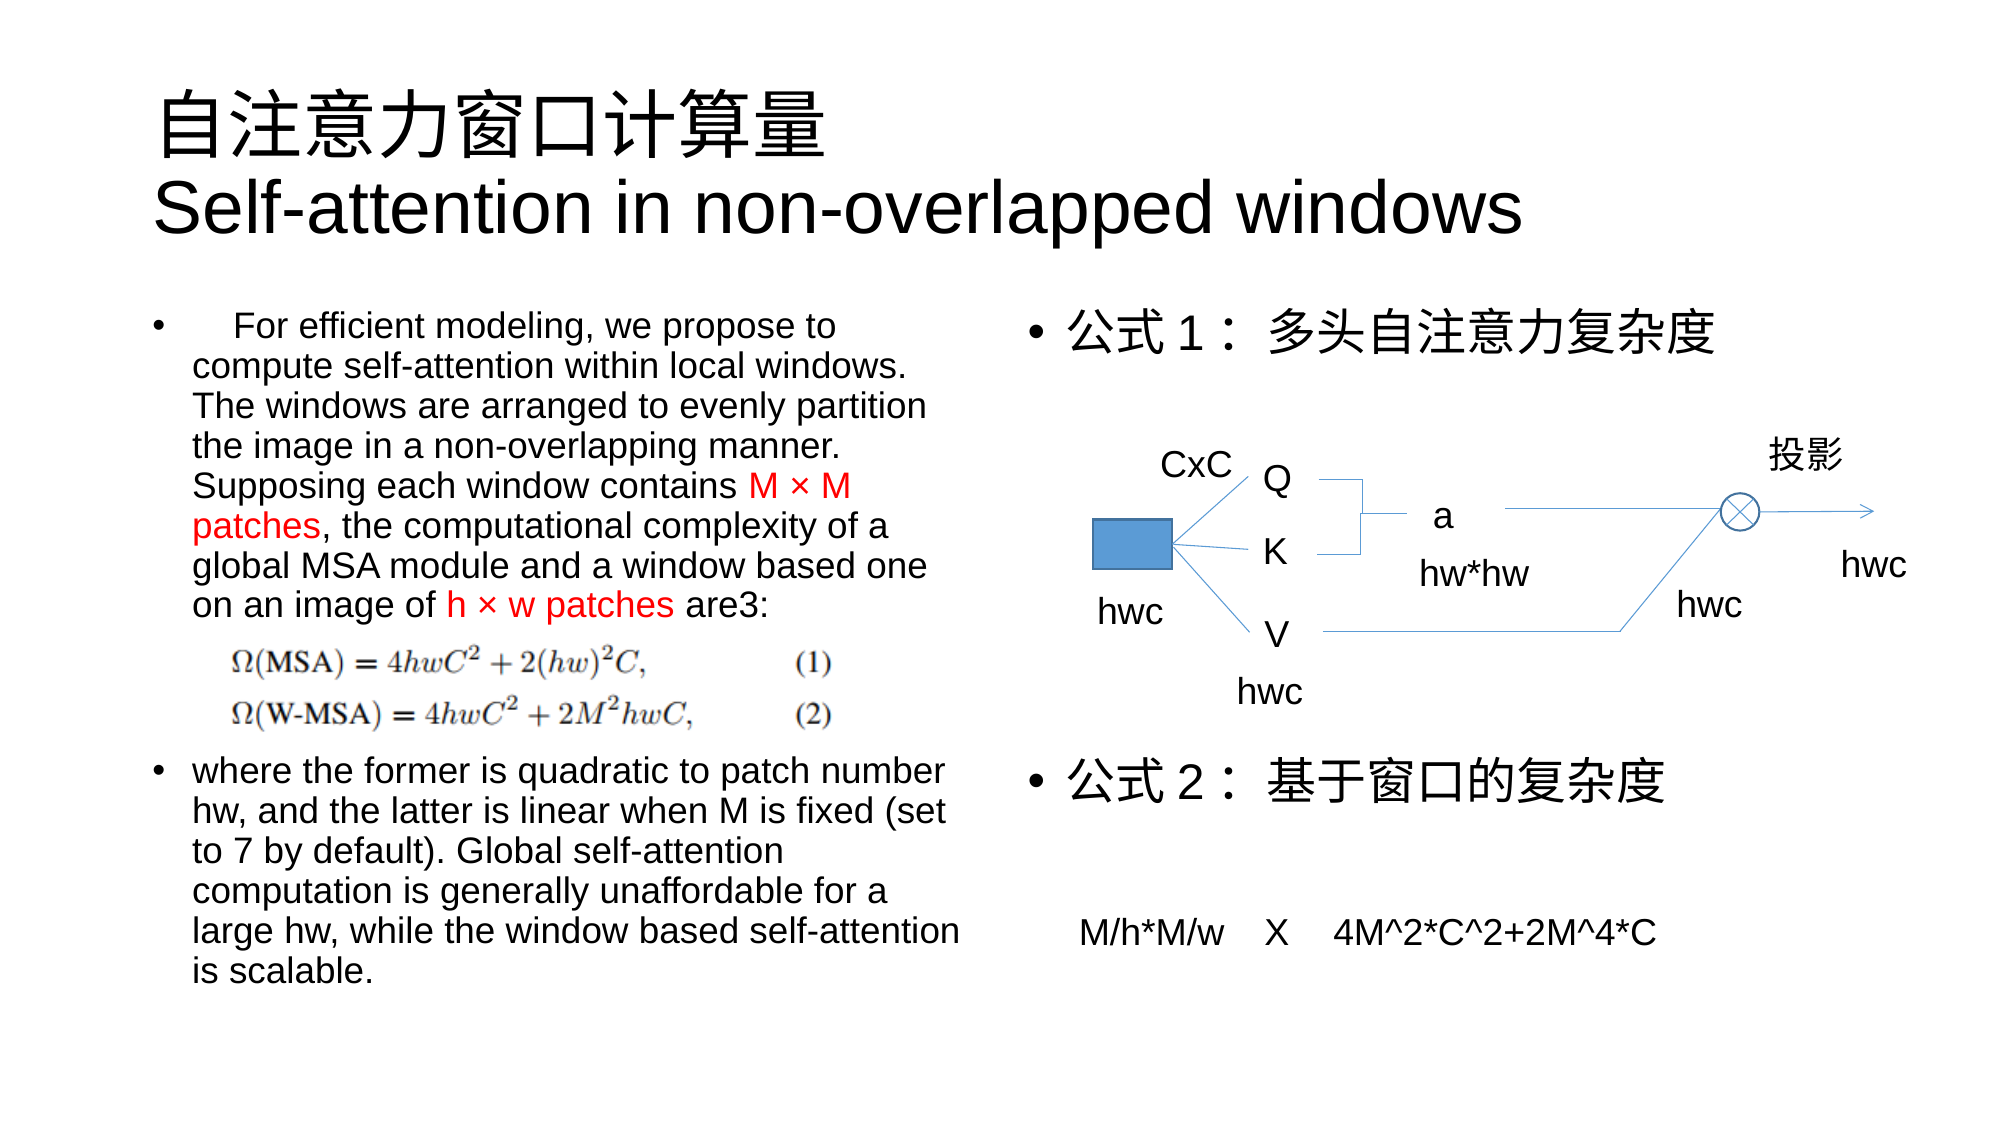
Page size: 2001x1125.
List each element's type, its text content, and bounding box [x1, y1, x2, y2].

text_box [1317, 513, 1405, 555]
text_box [1726, 498, 1754, 526]
text_box hwc [1082, 579, 1184, 640]
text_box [1173, 547, 1250, 633]
list For efficient modeling, we propose to compute self-attention within local windows. The windows are arranged to evenly partition the image in a non-overlapping manner. Supposing each window contains M × M patches, the computational complexity of a global MSA module and a window based one on an image of h × w patches are3: where the former is quadratic to patch number hw, and the latter is linear when M is fixed (set to 7 by default). Global self-attention computation is generally unaffordable for a large hw, while the window based self-attention is scalable. [137, 299, 988, 1014]
text_box K [1249, 519, 1349, 580]
text_box 投影 [1753, 423, 1912, 484]
text_box Q [1248, 446, 1349, 507]
text_box V [1249, 602, 1351, 663]
text_box M/h*M/w [1063, 900, 1249, 961]
text_box X [1249, 900, 1305, 961]
text_box hw*hw [1404, 541, 1562, 602]
list 公式1：多头自注意力复杂度 公式2：基于窗口的复杂度 [1012, 299, 1863, 1014]
text_box [1720, 492, 1761, 532]
text_box a [1418, 483, 1485, 541]
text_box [1619, 509, 1721, 632]
text_box CxC [1145, 432, 1248, 493]
text_box hwc [1721, 572, 1819, 632]
text_box 4M^2*C^2+2M^4*C [1318, 900, 1824, 961]
text_box hwc [1825, 532, 1984, 592]
picture [219, 633, 854, 746]
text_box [1318, 479, 1408, 514]
title 自注意力窗口计算量 Self-attention in non-overlapped windows [137, 59, 1863, 278]
text_box hwc [1221, 659, 1323, 719]
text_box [1172, 476, 1249, 545]
text_box [1092, 518, 1173, 570]
